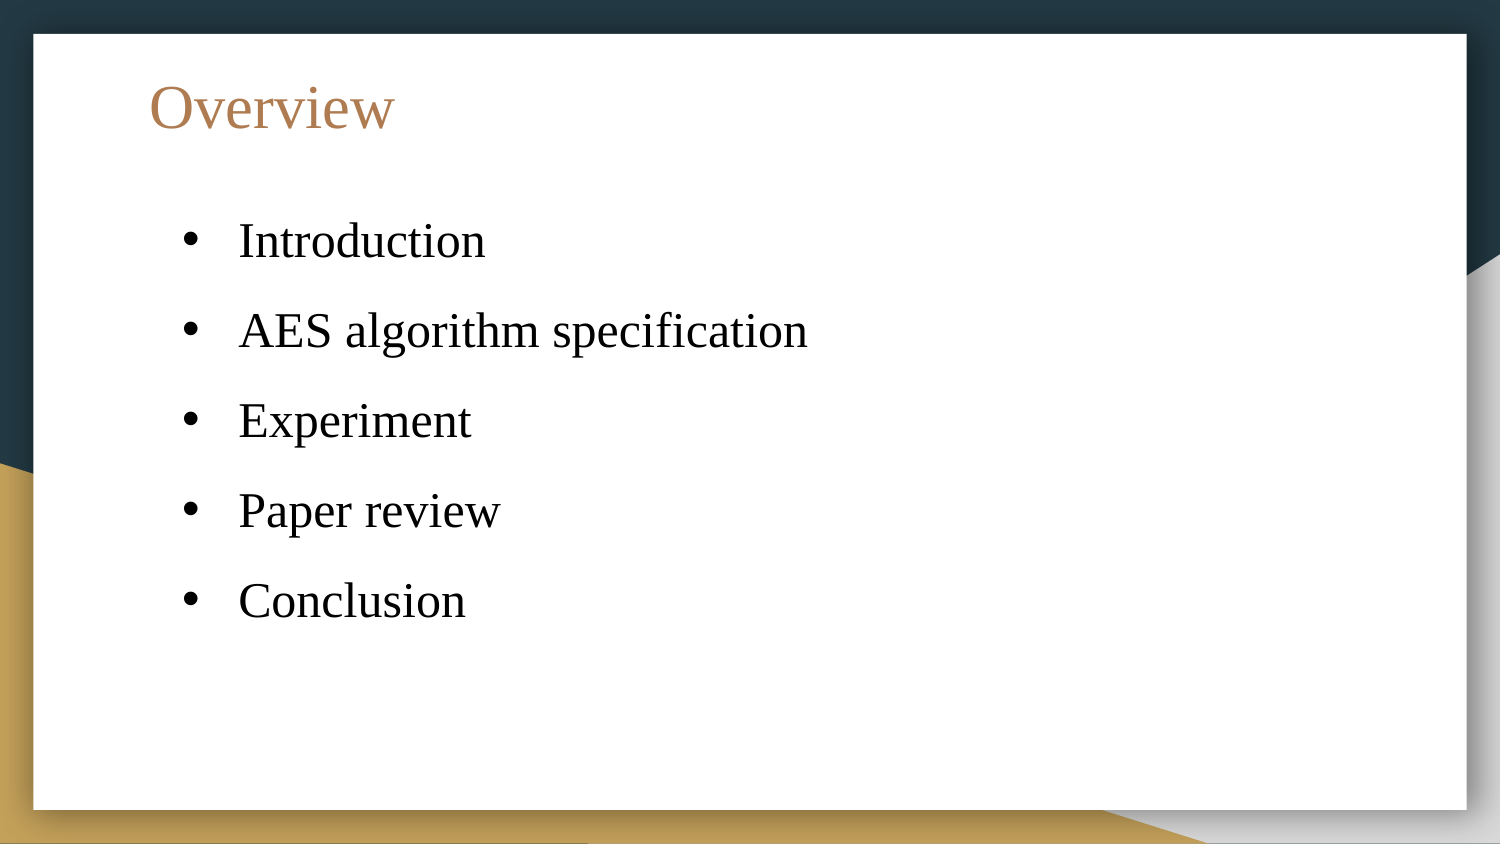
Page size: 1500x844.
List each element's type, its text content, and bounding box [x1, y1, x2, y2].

text_box Introduction AES algorithm specification Experiment Paper review Conclusion [167, 170, 1232, 844]
title Overview [134, 51, 1366, 208]
